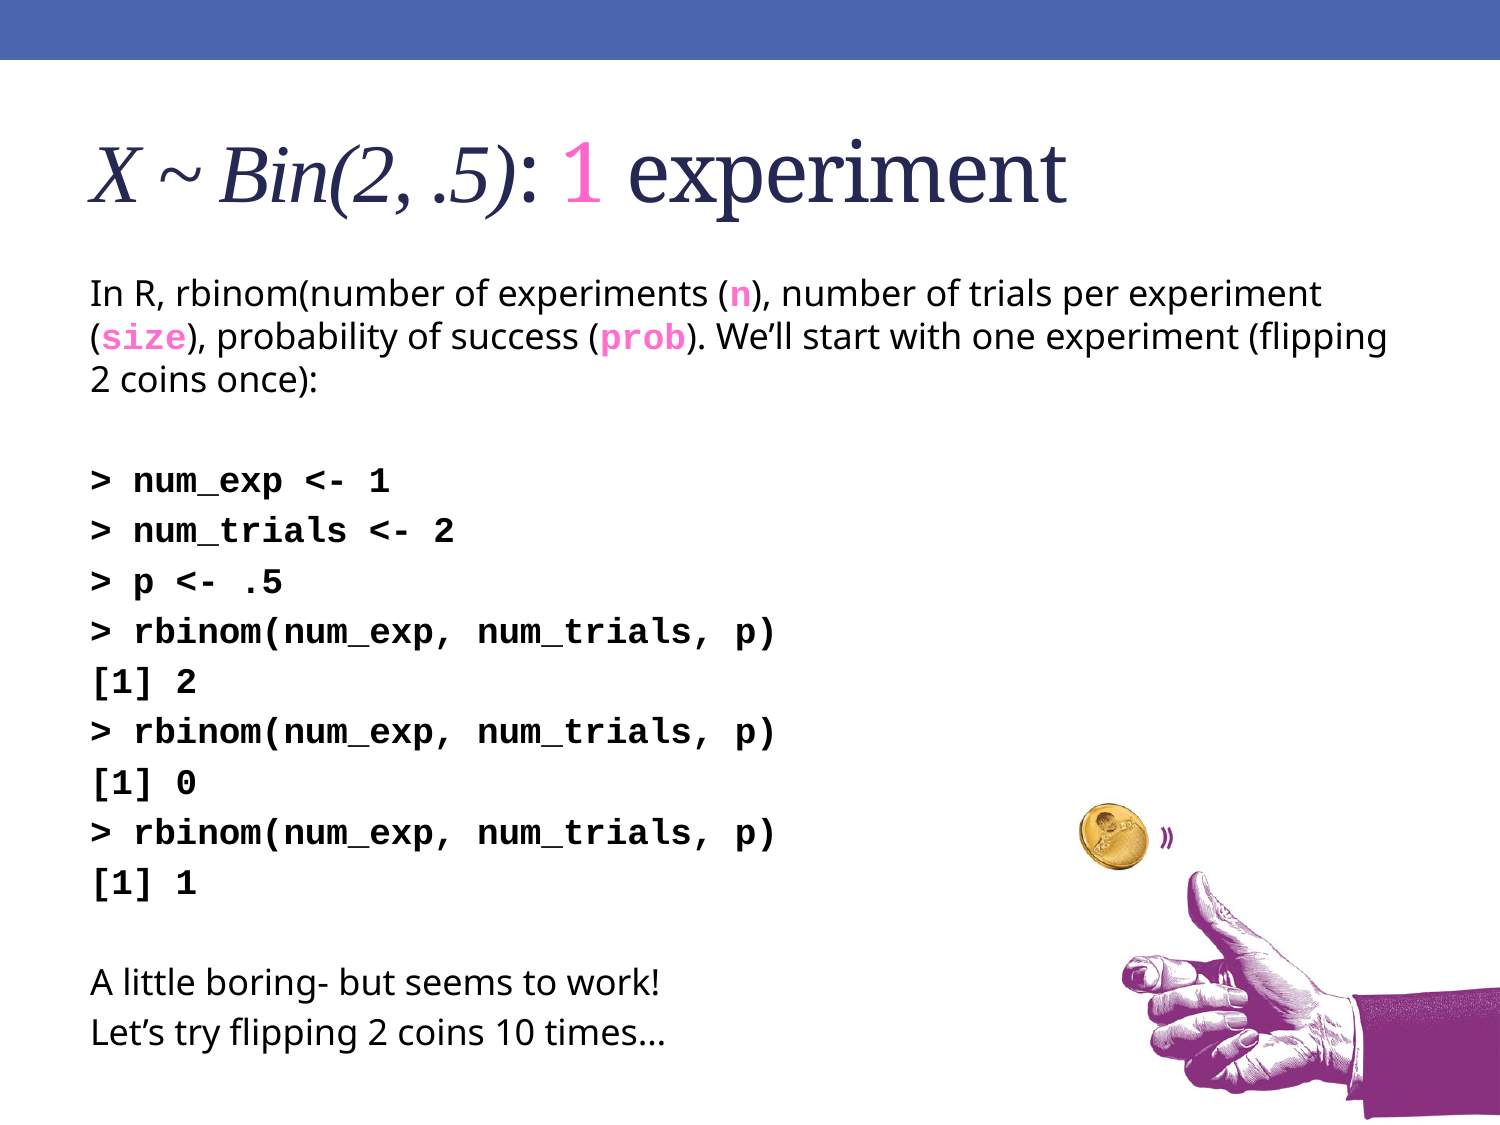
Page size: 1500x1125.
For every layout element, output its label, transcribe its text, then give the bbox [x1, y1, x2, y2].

title X ~ Bin(2, .5): 1 experiment [75, 87, 1425, 250]
list In R, rbinom(number of experiments (n), number of trials per experiment (size), probability of success (prob). We’ll start with one experiment (flipping 2 coins once): > num_exp <- 1 > num_trials <- 2 > p <- .5 > rbinom(num_exp, num_trials, p) [1] 2 > rbinom(num_exp, num_trials, p) [1] 0 > rbinom(num_exp, num_trials, p) [1] 1 A little boring- but seems to work! Let’s try flipping 2 coins 10 times… [75, 262, 1425, 1063]
picture [1010, 798, 1500, 1125]
